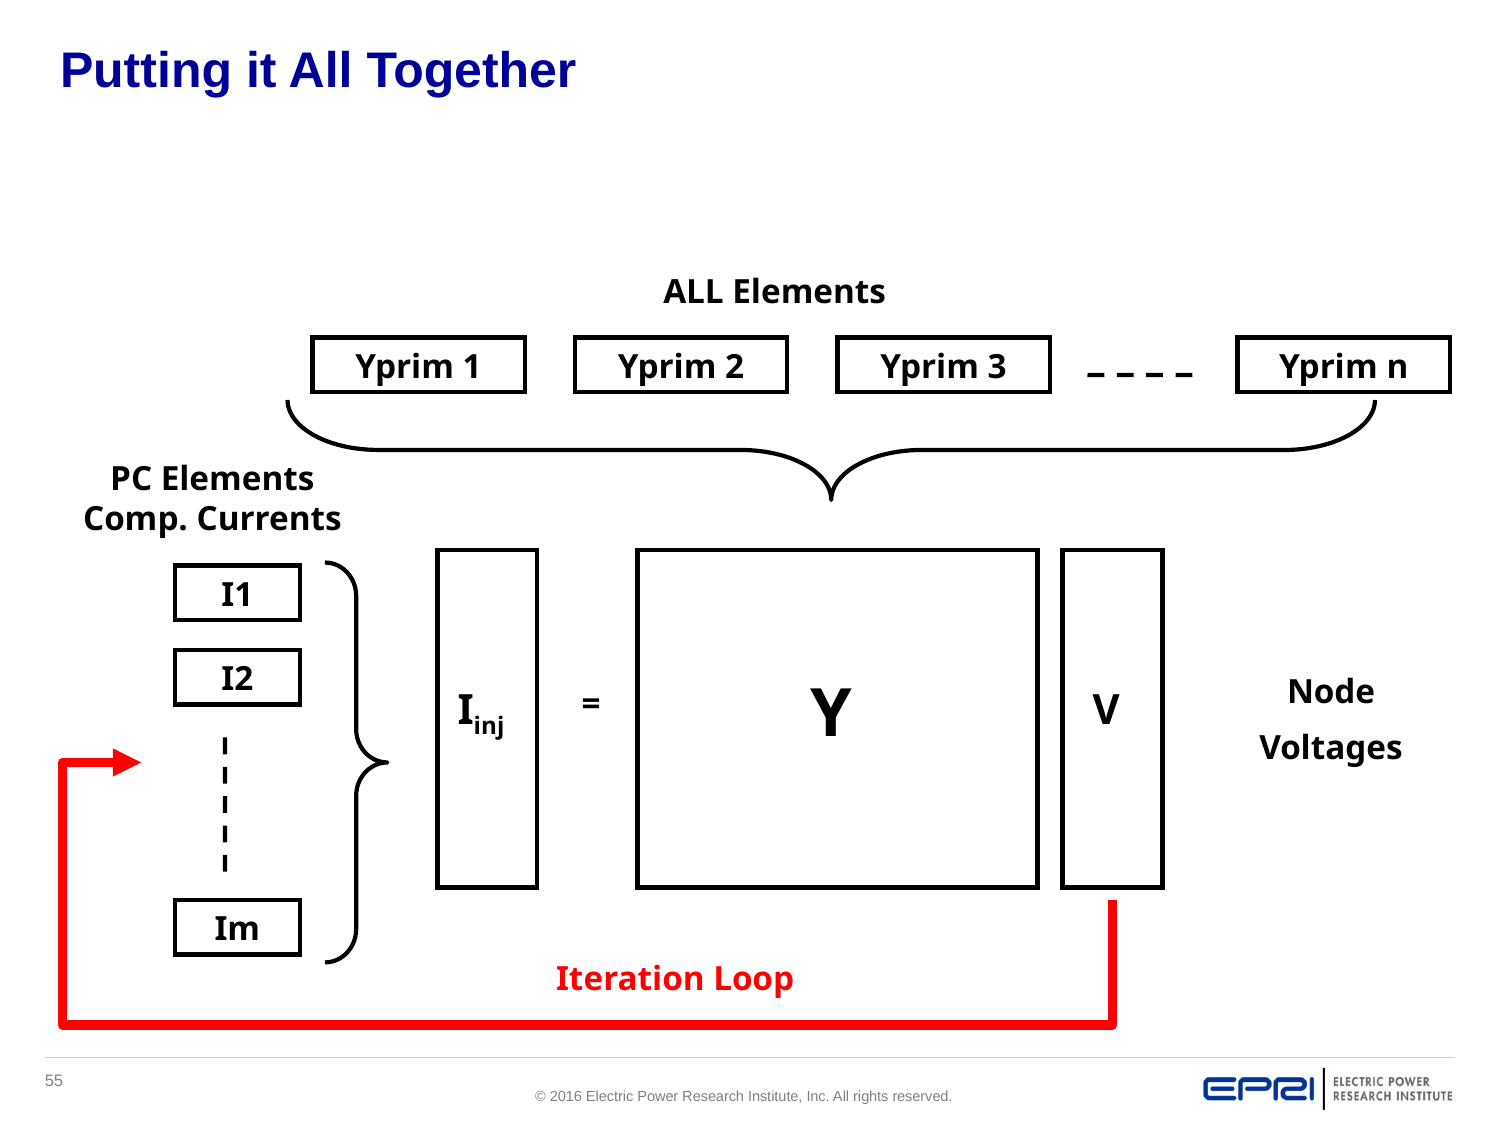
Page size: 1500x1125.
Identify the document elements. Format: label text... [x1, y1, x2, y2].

text_box [437, 747, 538, 818]
text_box Iteration Loop [500, 949, 850, 1005]
text_box [437, 549, 538, 675]
picture [1200, 1064, 1455, 1113]
text_box [324, 562, 388, 792]
text_box [637, 549, 1038, 888]
text_box Yprim n [1237, 337, 1450, 393]
text_box Node Voltages [1224, 662, 1438, 774]
text_box Yprim 1 [312, 337, 525, 393]
text_box I2 [174, 649, 300, 705]
text_box V [1024, 675, 1188, 740]
text_box [1062, 549, 1163, 675]
text_box PC Elements Comp. Currents [62, 449, 363, 545]
text_box Iinj [399, 675, 563, 747]
text_box [62, 756, 1113, 1026]
text_box Y [749, 662, 913, 758]
text_box [287, 399, 1375, 500]
text_box = [531, 674, 652, 730]
text_box [1062, 740, 1163, 888]
title Putting it All Together [44, 29, 1456, 151]
text_box ALL Elements [624, 262, 925, 318]
text_box Yprim 2 [574, 337, 788, 393]
text_box I1 [174, 565, 300, 621]
text_box Yprim 3 [837, 337, 1050, 393]
